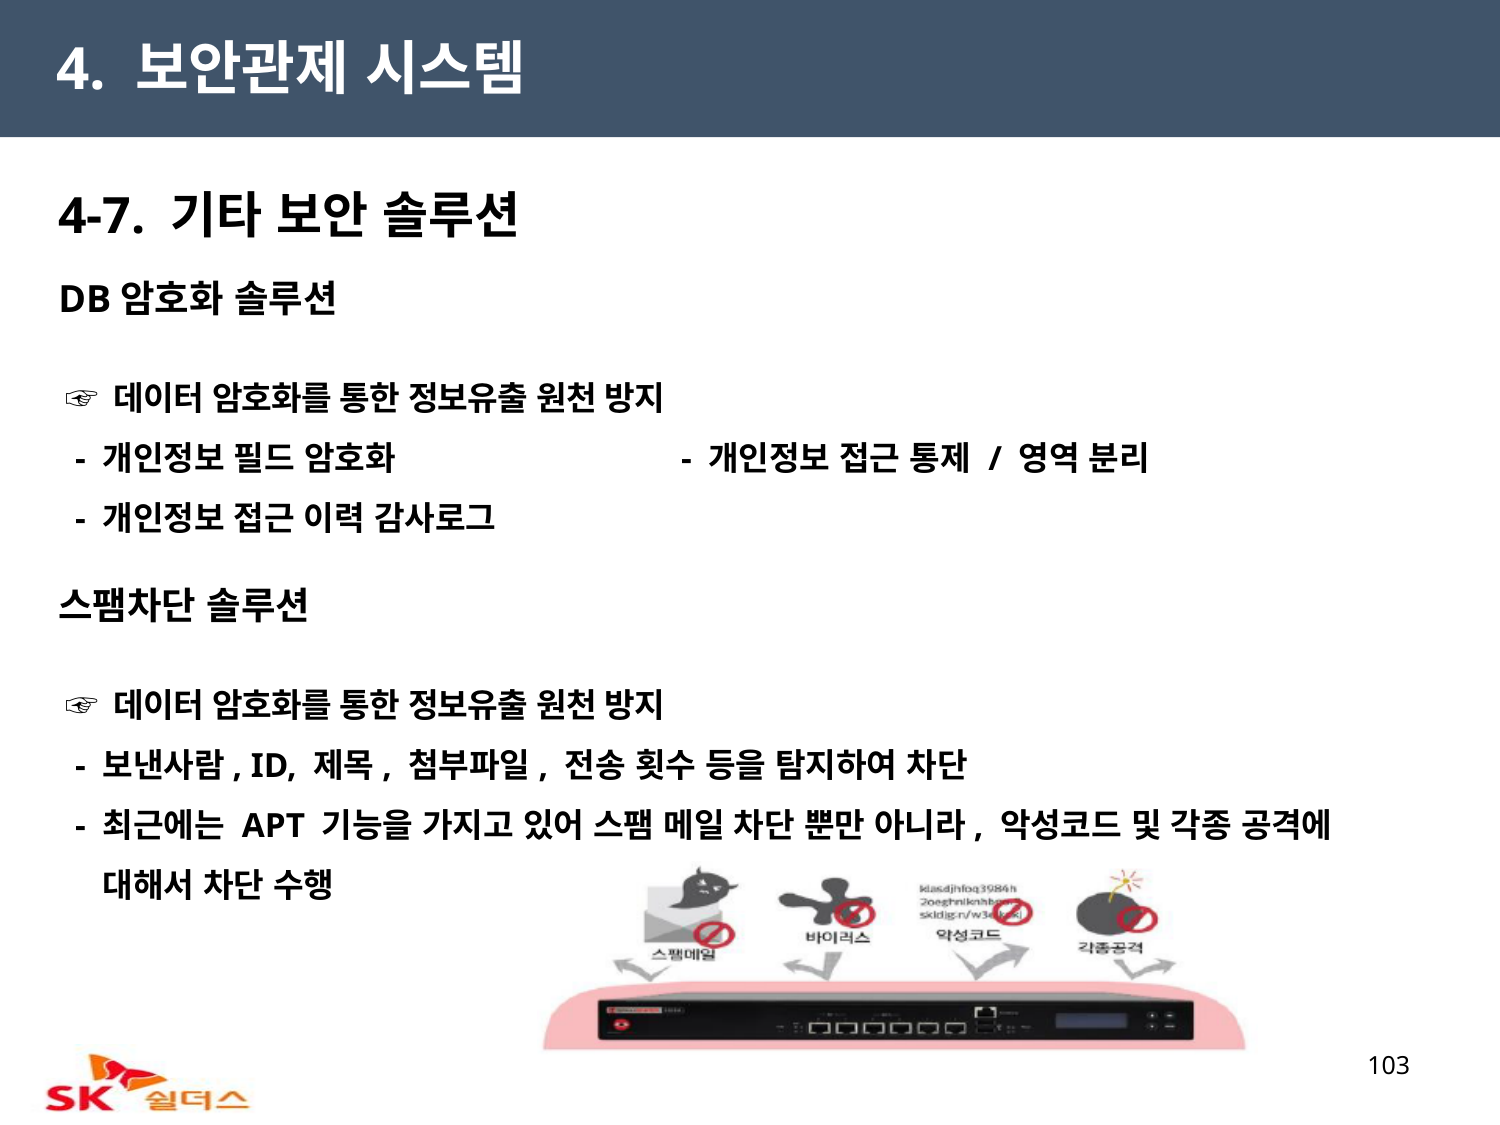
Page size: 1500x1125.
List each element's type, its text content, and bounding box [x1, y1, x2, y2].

picture [537, 861, 1259, 1059]
text_box 스팸차단 솔루션 [43, 574, 1459, 634]
slide_number 103 [1074, 1042, 1425, 1103]
text_box 4. 보안관제 시스템 [39, 17, 752, 116]
picture [17, 1044, 267, 1121]
text_box ☞ 데이터 암호화를 통한 정보유출 원천 방지 - 개인정보 필드 암호화 - 개인정보 접근 통제 / 영역 분리 - 개인정보 접근 이력 감사로그 [42, 349, 1458, 545]
text_box DB암호화 솔루션 [43, 267, 1459, 327]
text_box 4-7. 기타 보안 솔루션 [42, 171, 1461, 257]
text_box ☞ 데이터 암호화를 통한 정보유출 원천 방지 - 보낸사람, ID, 제목, 첨부파일, 전송 횟수 등을 탐지하여 차단 - 최근에는 APT 기능을 가지고 있어 스팸 메일 차단 뿐만 아니라, 악성코드 및 각종 공격에 대해서 차단 수행 [42, 656, 1458, 912]
